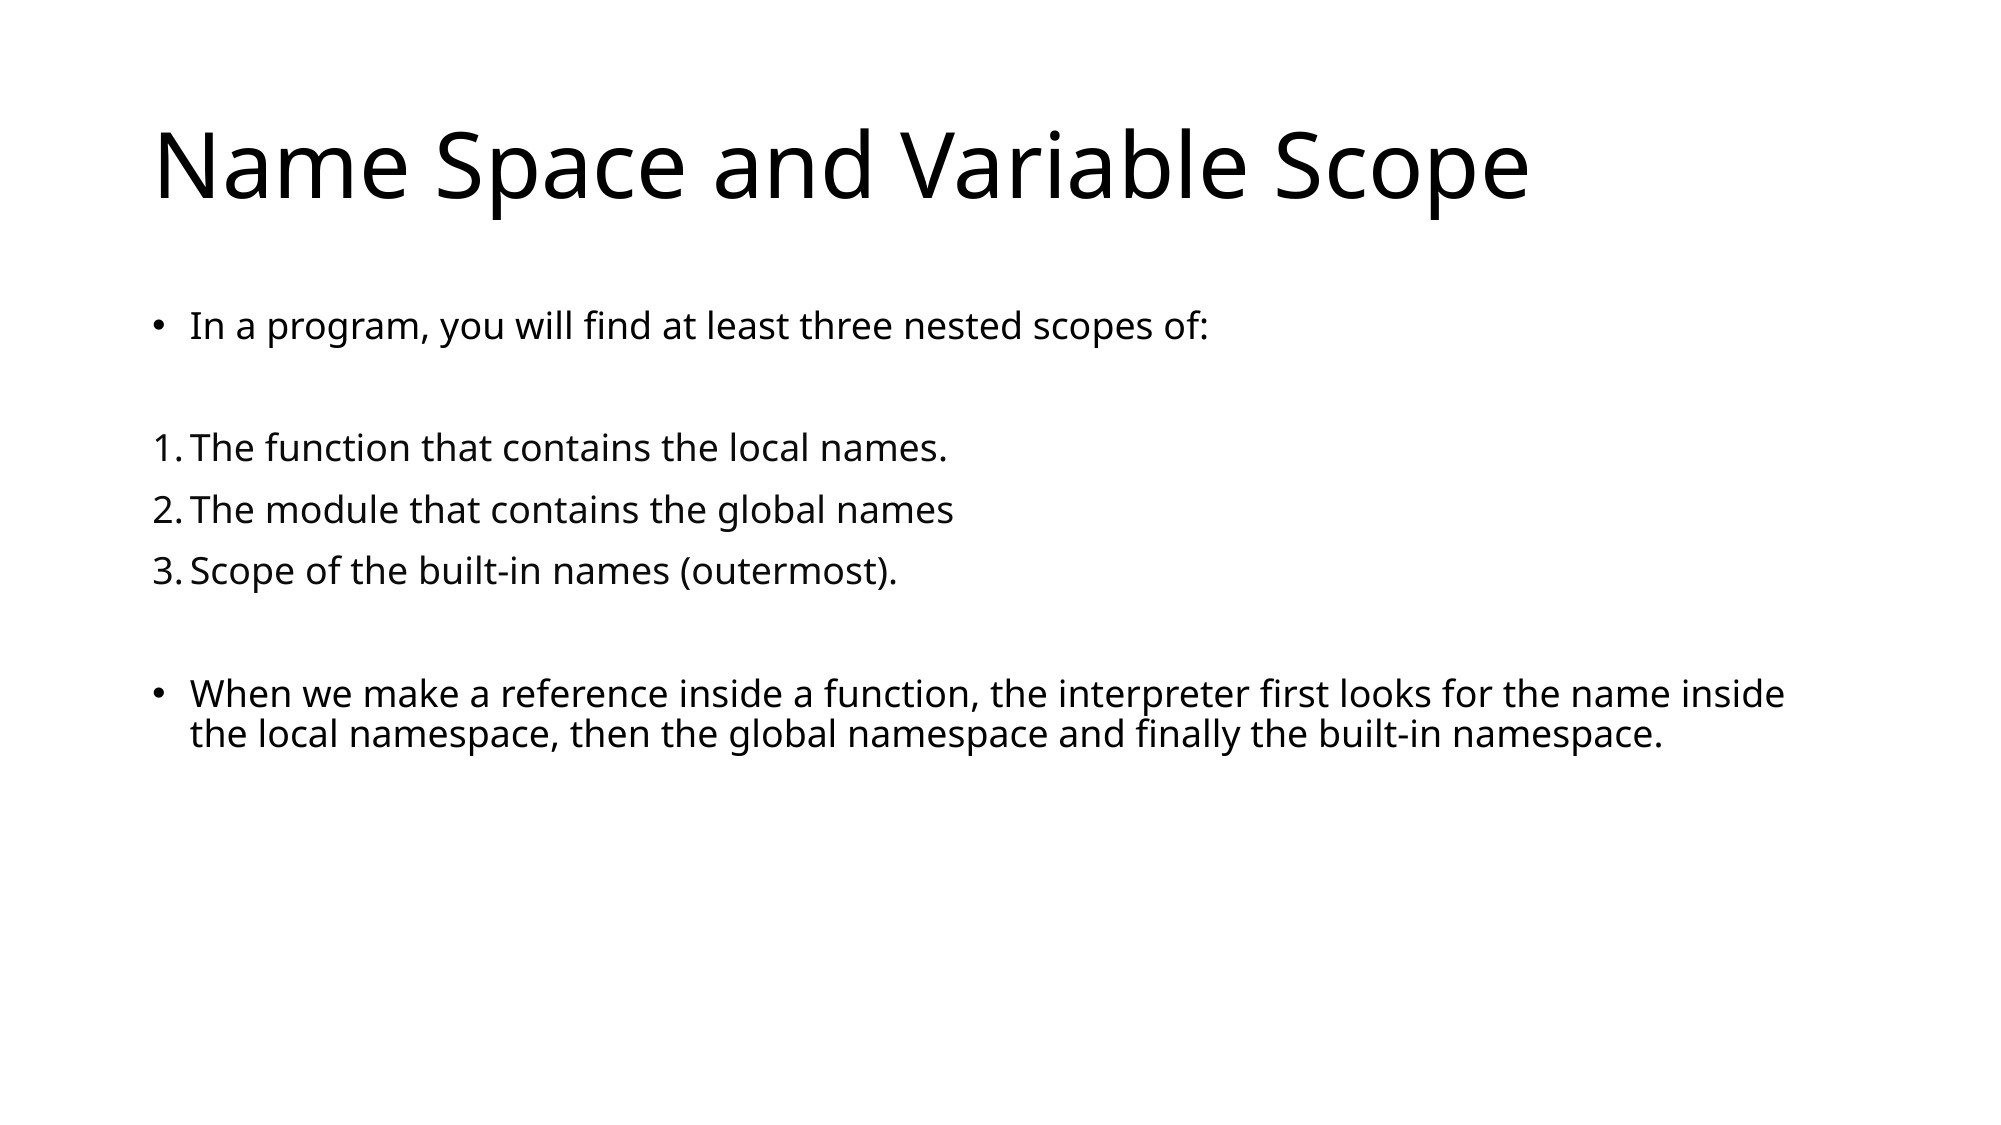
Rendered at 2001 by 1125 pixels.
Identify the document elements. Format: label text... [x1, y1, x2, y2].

title Name Space and Variable Scope [137, 59, 1863, 278]
list In a program, you will find at least three nested scopes of: The function that contains the local names. The module that contains the global names Scope of the built-in names (outermost). When we make a reference inside a function, the interpreter first looks for the name inside the local namespace, then the global namespace and finally the built-in namespace. [137, 299, 1863, 1014]
